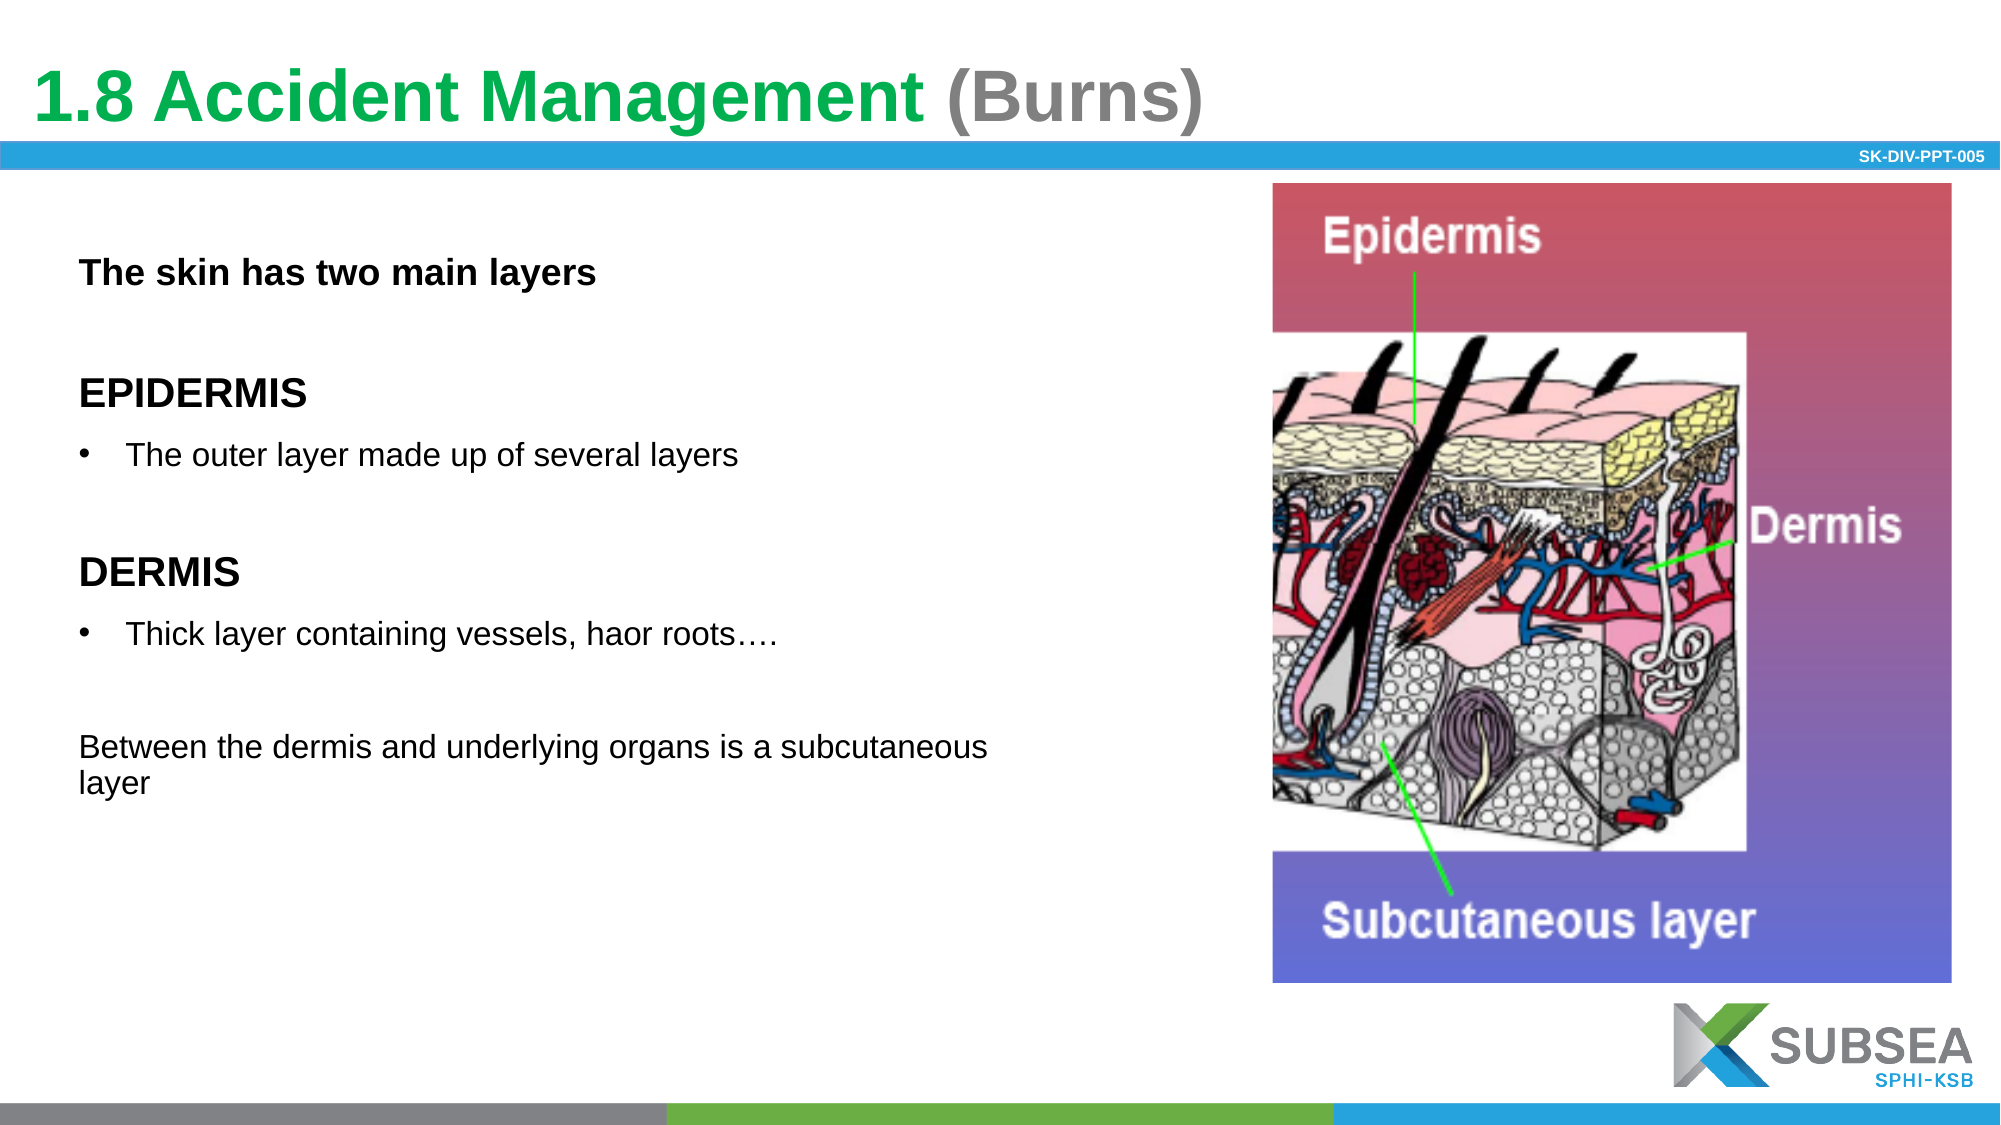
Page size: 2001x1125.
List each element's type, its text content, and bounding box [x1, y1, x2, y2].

picture [0, 987, 2000, 1125]
list The skin has two main layers EPIDERMIS The outer layer made up of several layers DERMIS Thick layer containing vessels, haor roots…. Between the dermis and underlying organs is a subcutaneous layer [63, 245, 1077, 1045]
picture [1272, 183, 1952, 983]
text_box 1.8 Accident Management (Burns) [18, 40, 2000, 144]
text_box SK-DIV-PPT-005 [0, 141, 2000, 170]
